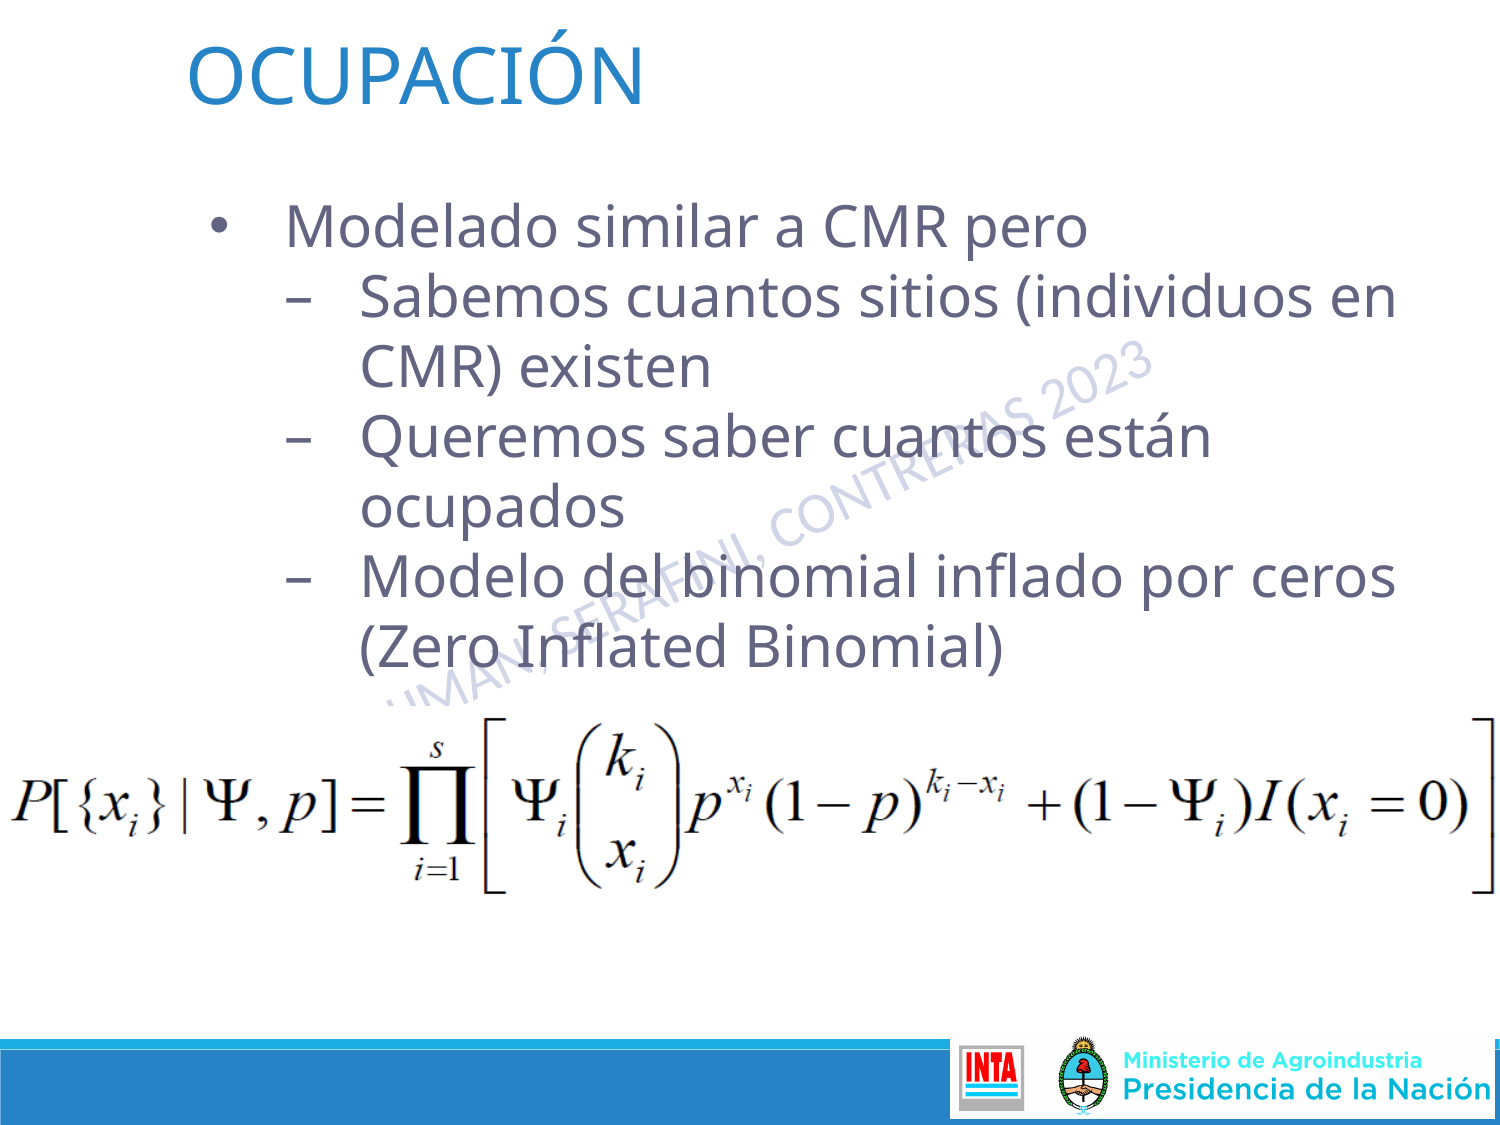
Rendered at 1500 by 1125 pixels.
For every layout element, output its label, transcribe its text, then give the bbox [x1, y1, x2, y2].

picture [5, 705, 1500, 903]
text_box Modelado similar a CMR pero Sabemos cuantos sitios (individuos en CMR) existen Queremos saber cuantos están ocupados Modelo del binomial inflado por ceros (Zero Inflated Binomial) [194, 182, 1481, 702]
text_box OCUPACIÓN [171, 17, 1435, 128]
picture [950, 1032, 1495, 1120]
